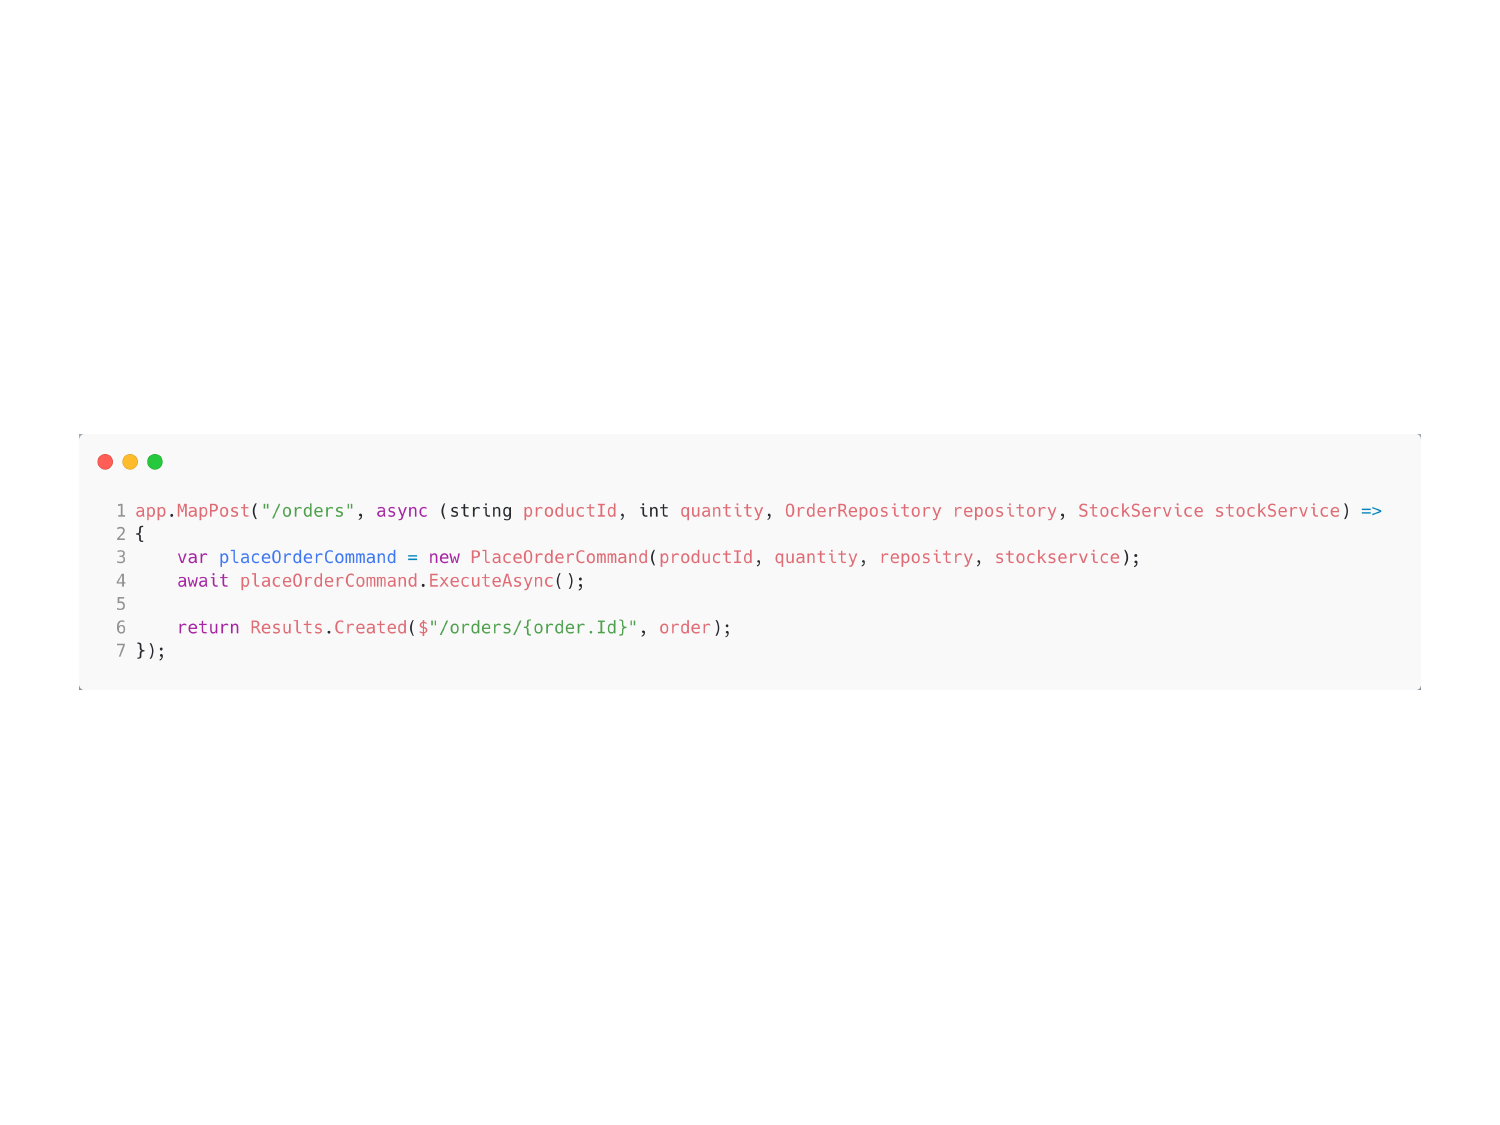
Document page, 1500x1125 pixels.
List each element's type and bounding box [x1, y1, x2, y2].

picture [78, 434, 1422, 691]
